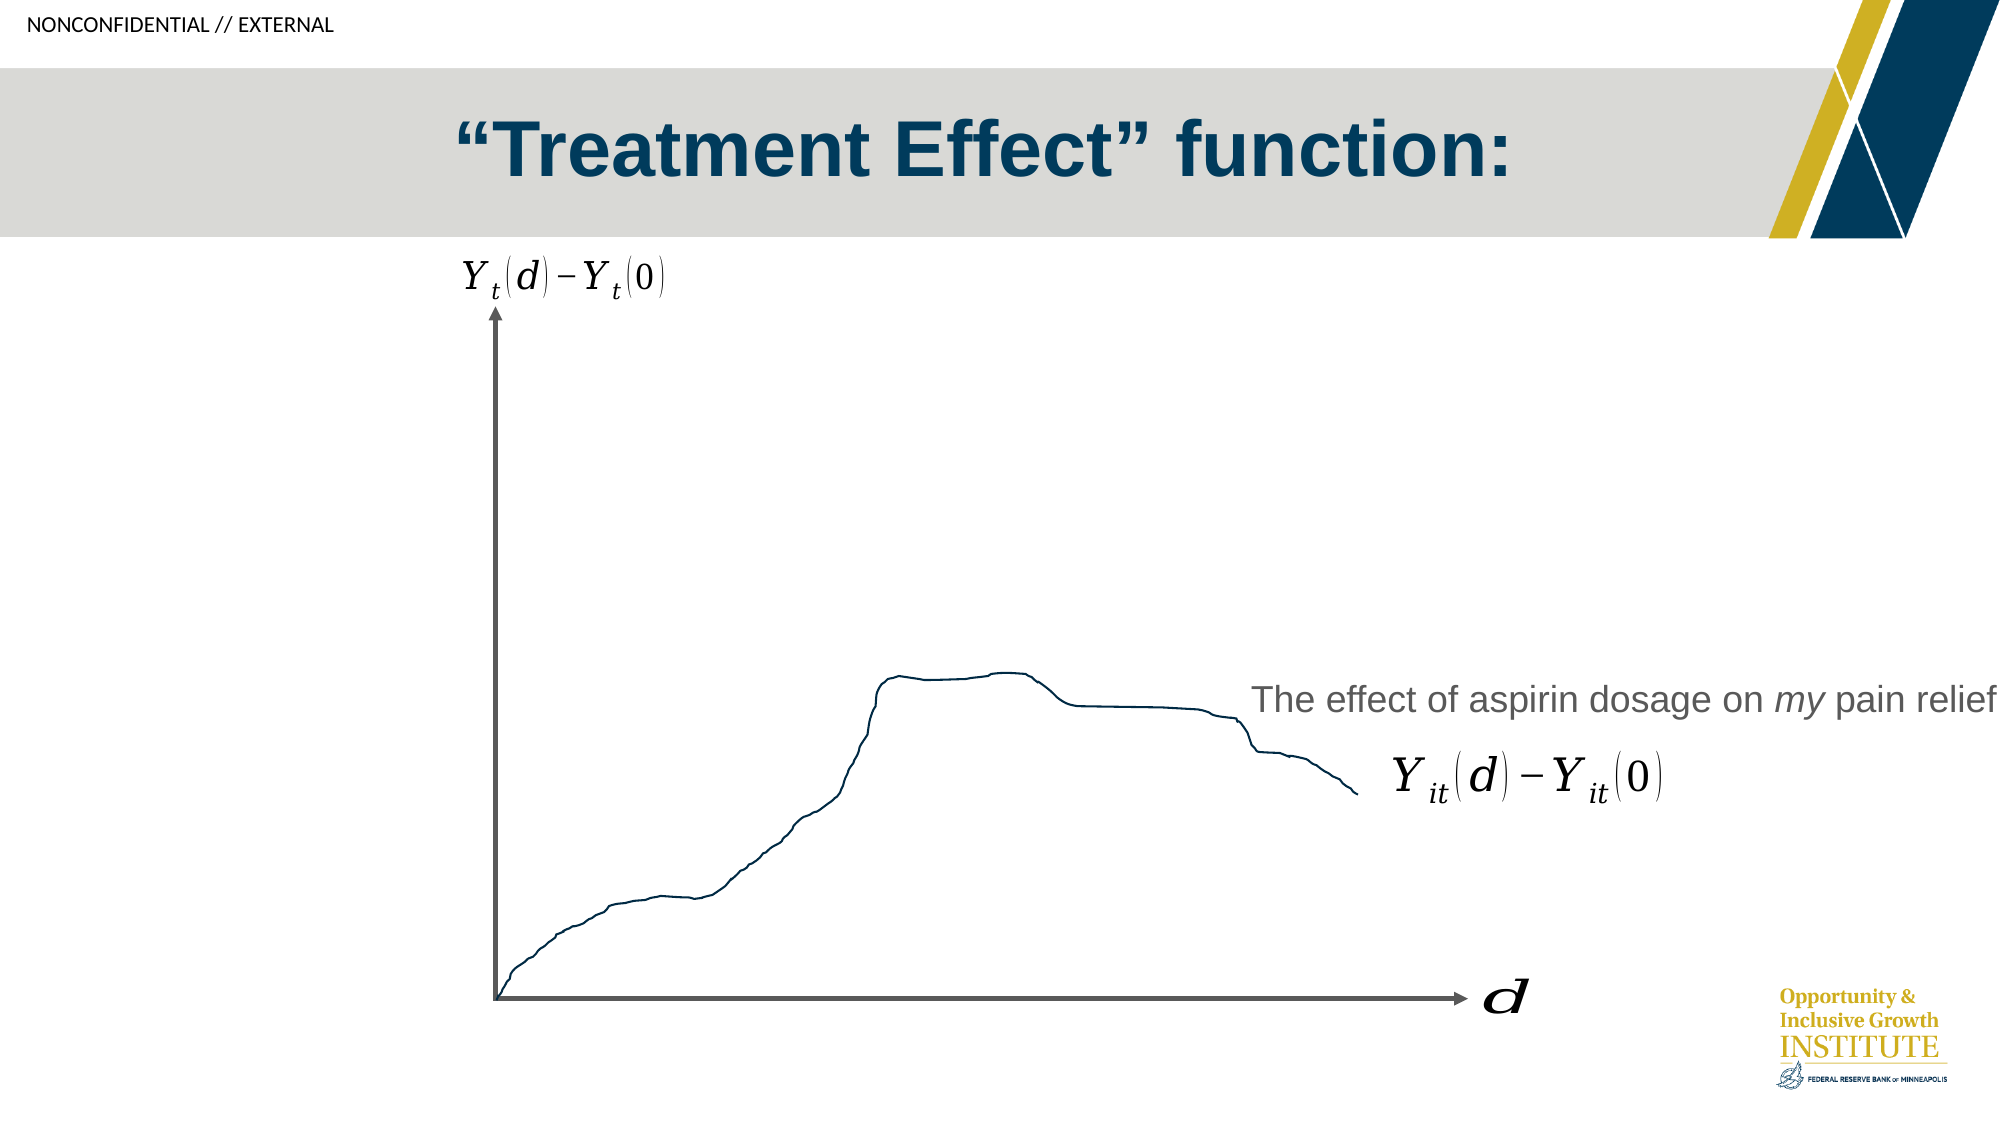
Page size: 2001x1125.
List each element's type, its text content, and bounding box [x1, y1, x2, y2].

text_box The effect of aspirin dosage on my pain relief [1469, 667, 2000, 728]
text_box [493, 306, 1469, 999]
picture [0, 0, 2001, 1125]
